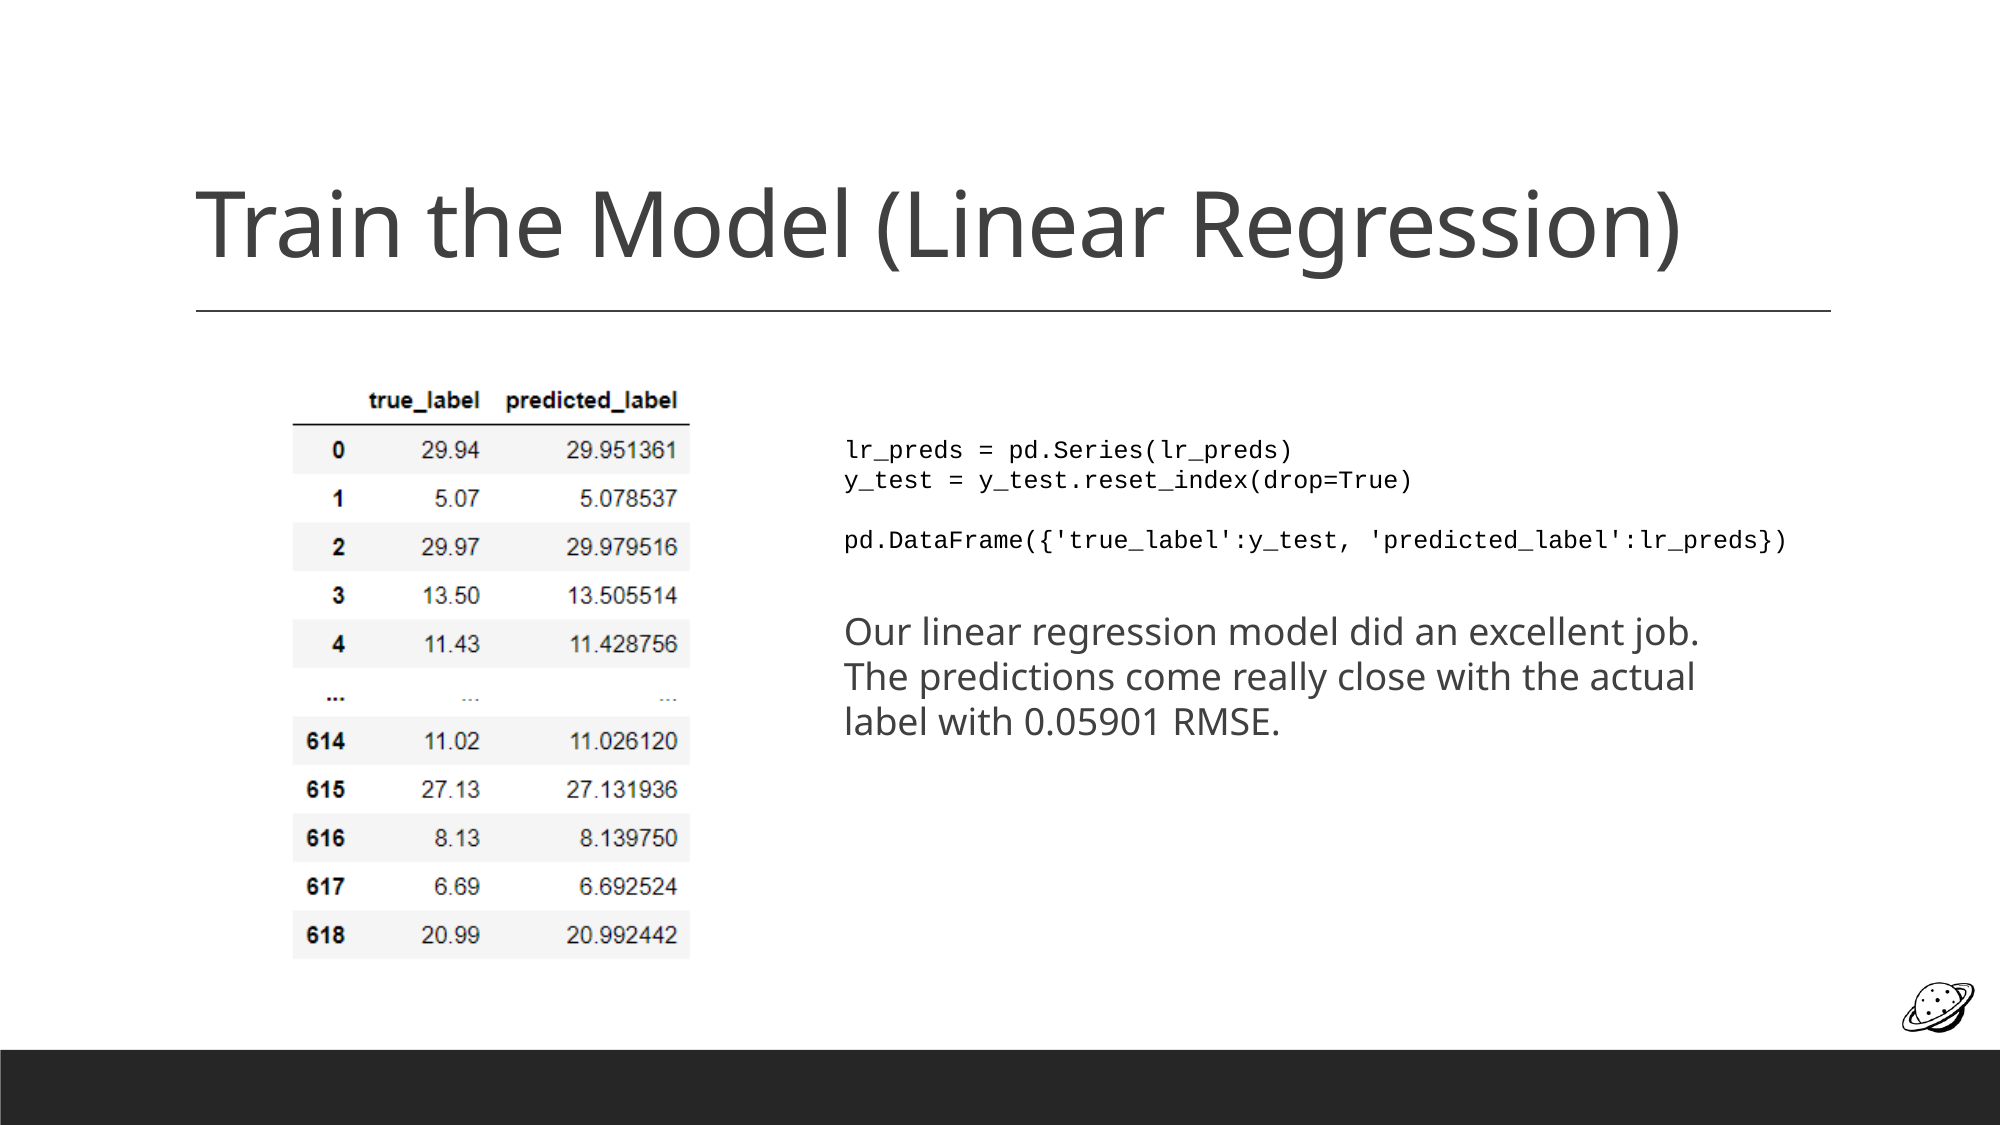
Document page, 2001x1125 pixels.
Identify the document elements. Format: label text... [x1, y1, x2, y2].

text_box lr_preds = pd.Series(lr_preds) y_test = y_test.reset_index(drop=True) pd.DataFrame({'true_label':y_test, 'predicted_label':lr_preds}) [828, 426, 1830, 561]
picture [1892, 962, 1983, 1052]
text_box Our linear regression model did an excellent job. The predictions come really close with the actual label with 0.05901 RMSE. [828, 600, 1720, 751]
picture [279, 374, 712, 979]
title Train the Model (Linear Regression) [180, 47, 1830, 285]
